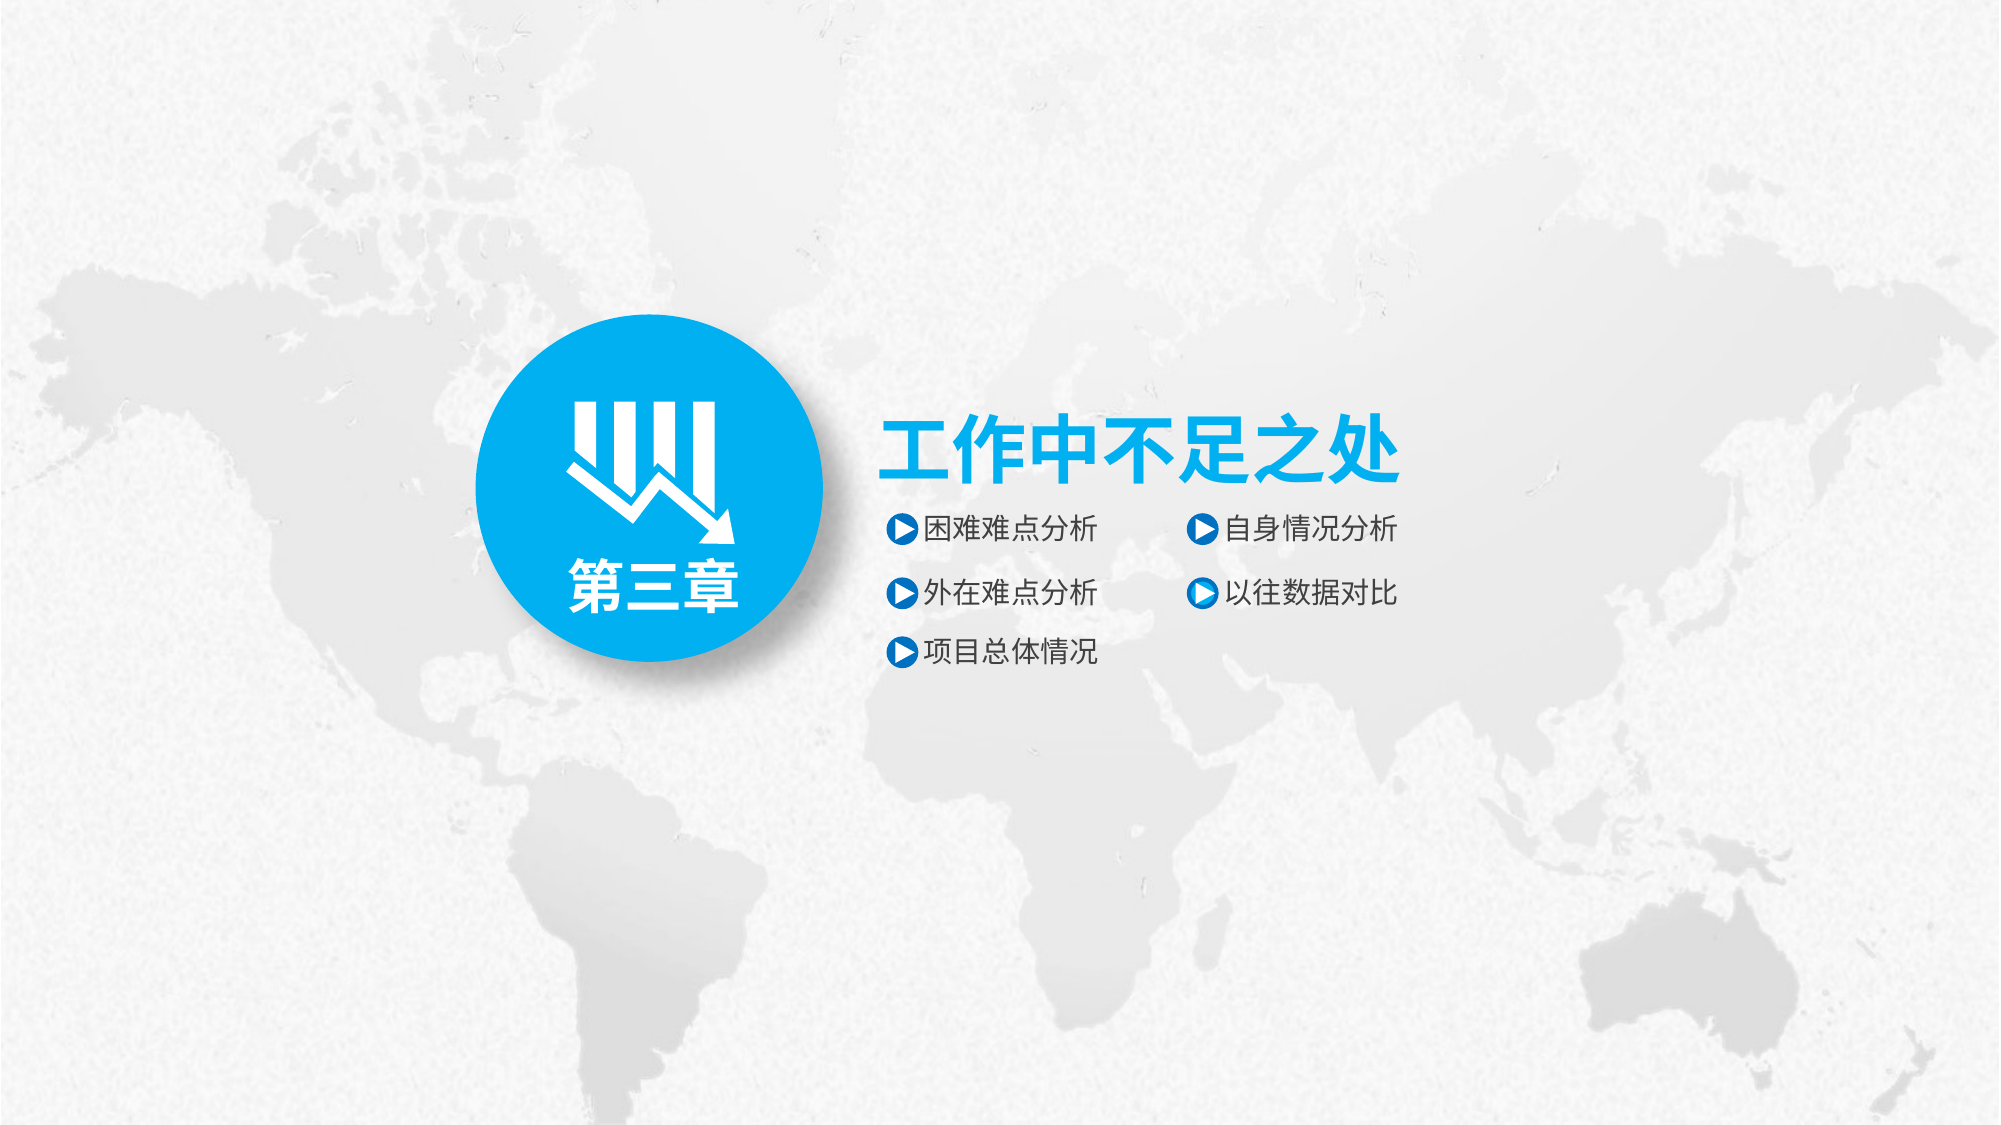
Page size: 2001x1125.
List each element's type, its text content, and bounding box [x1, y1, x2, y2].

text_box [888, 574, 1125, 610]
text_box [888, 509, 1125, 546]
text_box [888, 633, 1125, 669]
text_box [473, 312, 825, 634]
text_box 第三章 [551, 536, 764, 669]
picture [1, 0, 1999, 1125]
text_box 工作中不足之处 [775, 408, 1503, 487]
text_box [1188, 573, 1425, 610]
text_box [1188, 509, 1425, 546]
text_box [569, 401, 746, 538]
